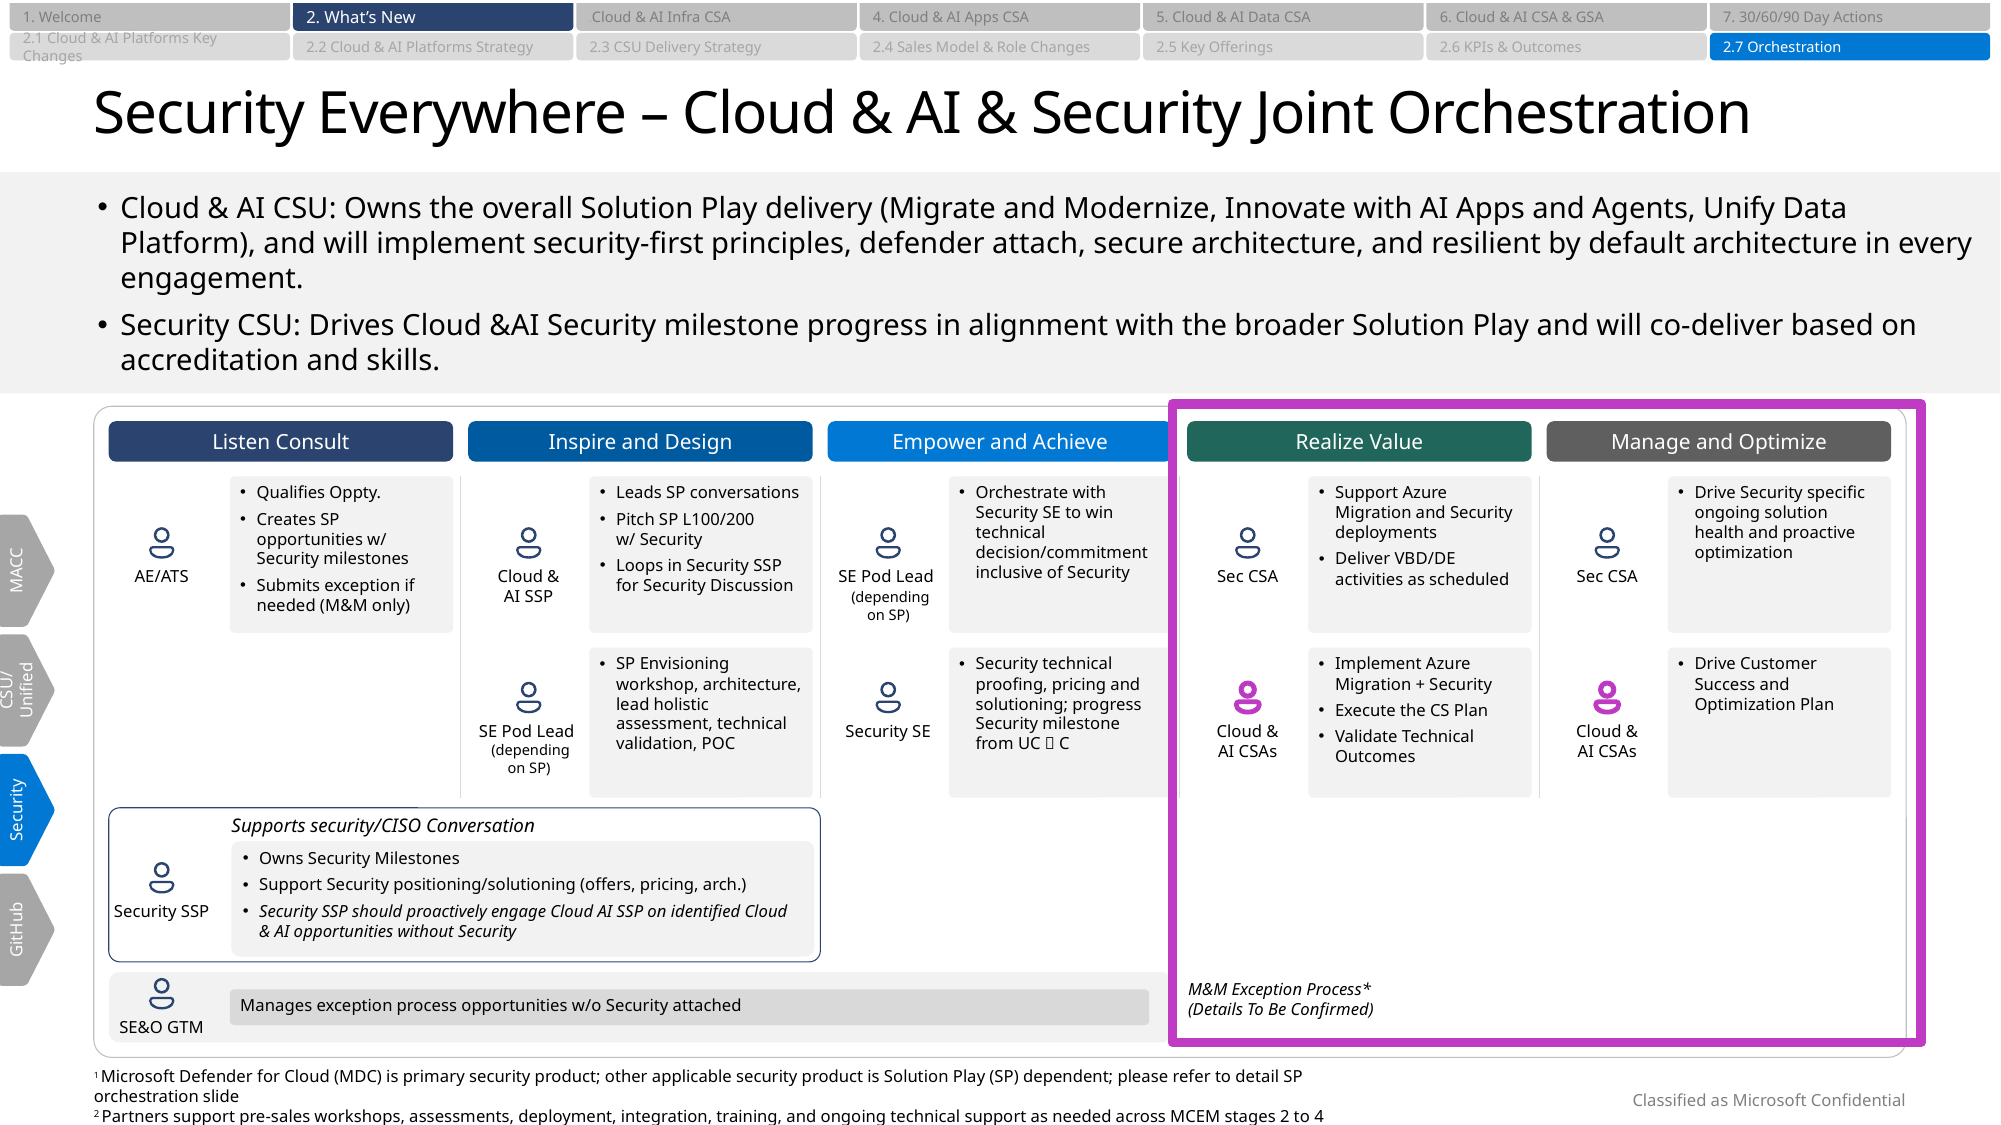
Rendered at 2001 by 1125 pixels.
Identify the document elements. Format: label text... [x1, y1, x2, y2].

text_box SE Pod Lead (depending on SP) [838, 565, 939, 624]
text_box [875, 700, 901, 714]
text_box Security SE [845, 721, 931, 742]
text_box [108, 971, 1171, 1044]
text_box Qualifies Oppty. Creates SP opportunities w/ Security milestones Submits exception if needed (M&M only) [228, 475, 455, 634]
text_box [92, 405, 1907, 1059]
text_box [119, 977, 204, 1037]
text_box [107, 806, 822, 963]
text_box Manages exception process opportunities w/o Security attached [228, 988, 1151, 1026]
text_box Listen Consult [107, 420, 455, 463]
text_box Security technical proofing, pricing and solutioning; progress Security milestone from UC  C [947, 646, 1171, 799]
text_box [520, 681, 537, 698]
text_box Supports security/CISO Conversation [230, 812, 540, 837]
text_box [153, 527, 170, 543]
text_box [520, 527, 537, 543]
text_box SP Envisioning workshop, architecture, lead holistic assessment, technical validation, POC [588, 646, 814, 799]
text_box [875, 546, 901, 559]
text_box [880, 527, 897, 543]
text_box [9, 2, 1991, 61]
text_box [880, 681, 897, 698]
title Security Everywhere – Cloud & AI & Security Joint Orchestration [93, 75, 1907, 156]
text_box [0, 514, 55, 987]
text_box Cloud & AI CSU: Owns the overall Solution Play delivery (Migrate and Modernize, Innovate with AI Apps and Agents, Unify Data Platform), and will implement security-first principles, defender attach, secure architecture, and resilient by default architecture in every engagement. Security CSU: Drives Cloud &AI Security milestone progress in alignment with the broader Solution Play and will co-deliver based on accreditation and skills. [0, 171, 2000, 394]
text_box Leads SP conversations Pitch SP L100/200 w/ Security Loops in Security SSP for Security Discussion [588, 475, 814, 634]
text_box 1 Microsoft Defender for Cloud (MDC) is primary security product; other applicable security product is Solution Play (SP) dependent; please refer to detail SP orchestration slide 2 Partners support pre-sales workshops, assessments, deployment, integration, training, and ongoing technical support as needed across MCEM stages 2 to 4 [93, 1066, 1396, 1125]
text_box Orchestrate with Security SE to win technical decision/commitment inclusive of Security [947, 475, 1171, 634]
text_box [1171, 403, 1922, 1043]
text_box Inspire and Design [467, 420, 814, 463]
text_box [516, 546, 542, 559]
text_box SE Pod Lead (depending on SP) [478, 721, 579, 777]
text_box Cloud & AI SSP [497, 565, 560, 606]
text_box [149, 546, 175, 559]
text_box Empower and Achieve [826, 420, 1171, 463]
text_box AE/ATS [134, 565, 189, 586]
text_box [516, 700, 542, 714]
